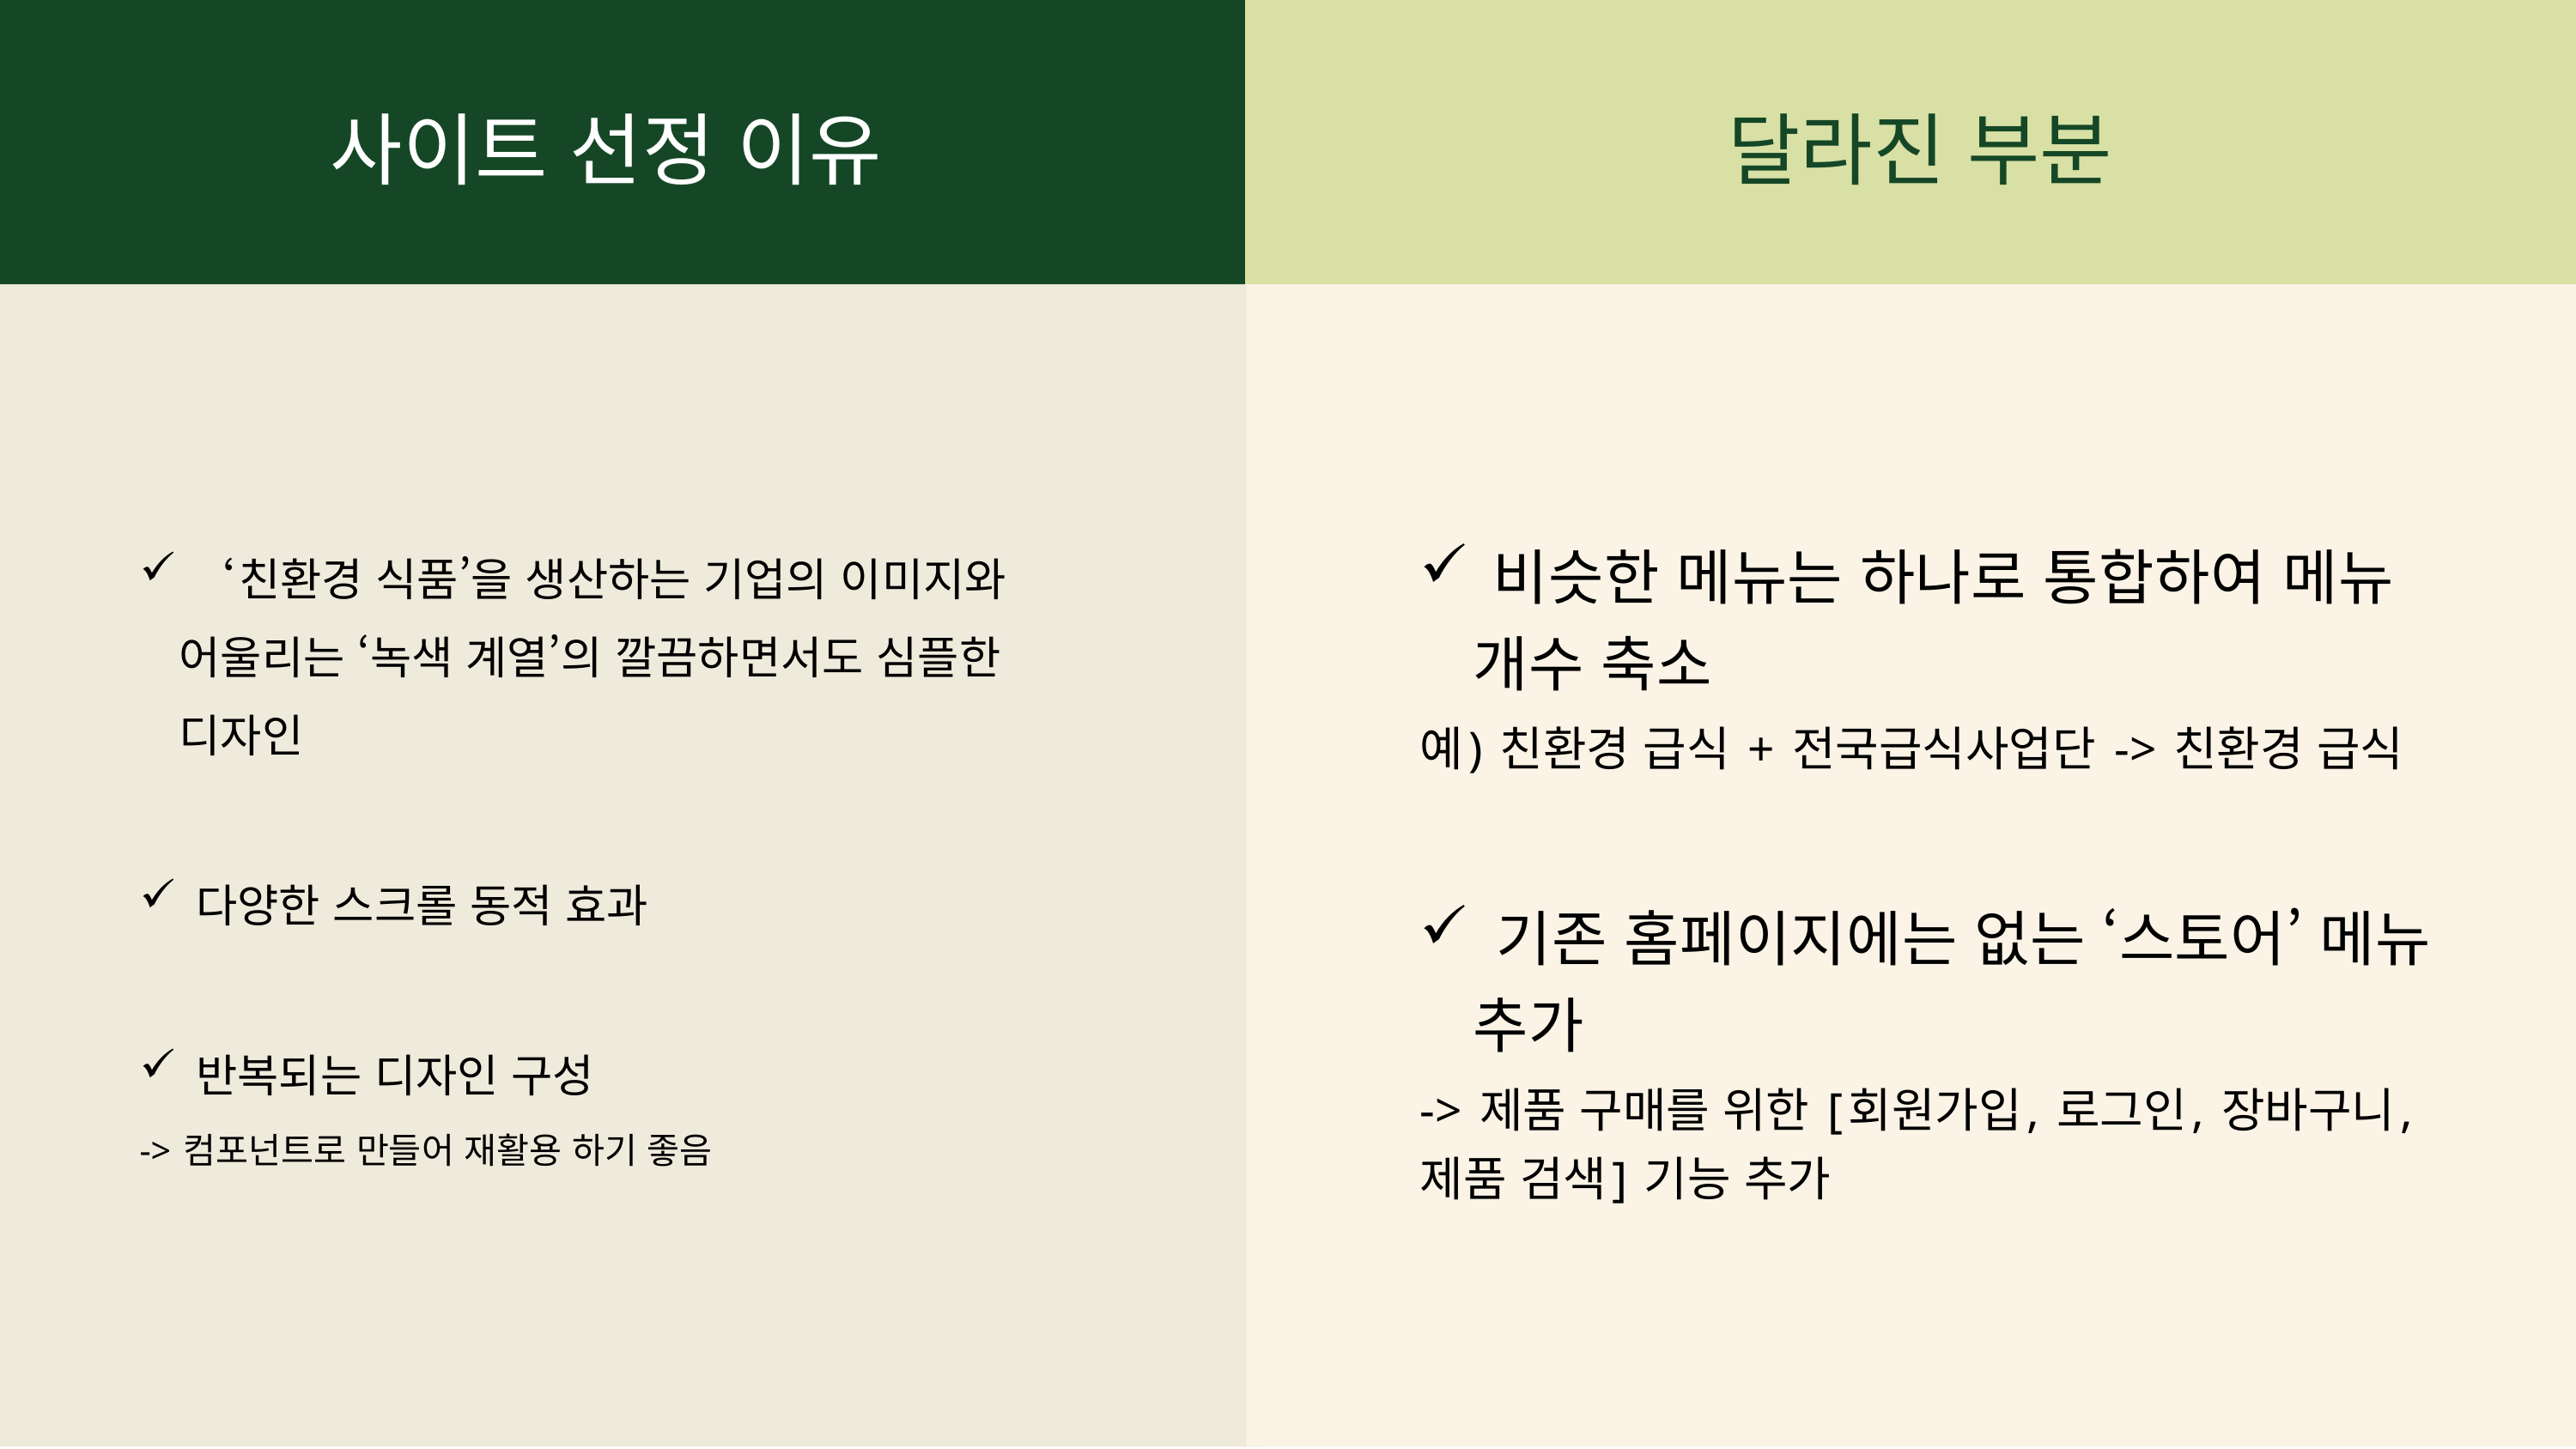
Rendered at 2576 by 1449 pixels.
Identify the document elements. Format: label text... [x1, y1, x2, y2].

title 사이트 선정 이유 [27, 66, 757, 228]
text_box [1644, 0, 2576, 286]
list ‘친환경 식품’을 생산하는 기업의 이미지와 어울리는 ‘녹색 계열’의 깔끔하면서도 심플한 디자인 다양한 스크롤 동적 효과 반복되는 디자인 구성 -> 컴포넌트로 만들어 재활용 하기 좋음 [126, 453, 1119, 1201]
text_box [757, 0, 1644, 506]
text_box 달라진 부분 [1644, 66, 2500, 228]
text_box 비슷한 메뉴는 하나로 통합하여 메뉴 개수 축소 예) 친환경 급식 + 전국급식사업단 -> 친환경 급식 기존 홈페이지에는 없는 ‘스토어’ 메뉴 추가 -> 제품 구매를 위한 [회원가입, 로그인, 장바구니, 제품 검색] 기능 추가 [1406, 434, 2476, 1220]
text_box [1244, 286, 2576, 1448]
text_box [0, 286, 1244, 1448]
text_box [0, 0, 757, 286]
